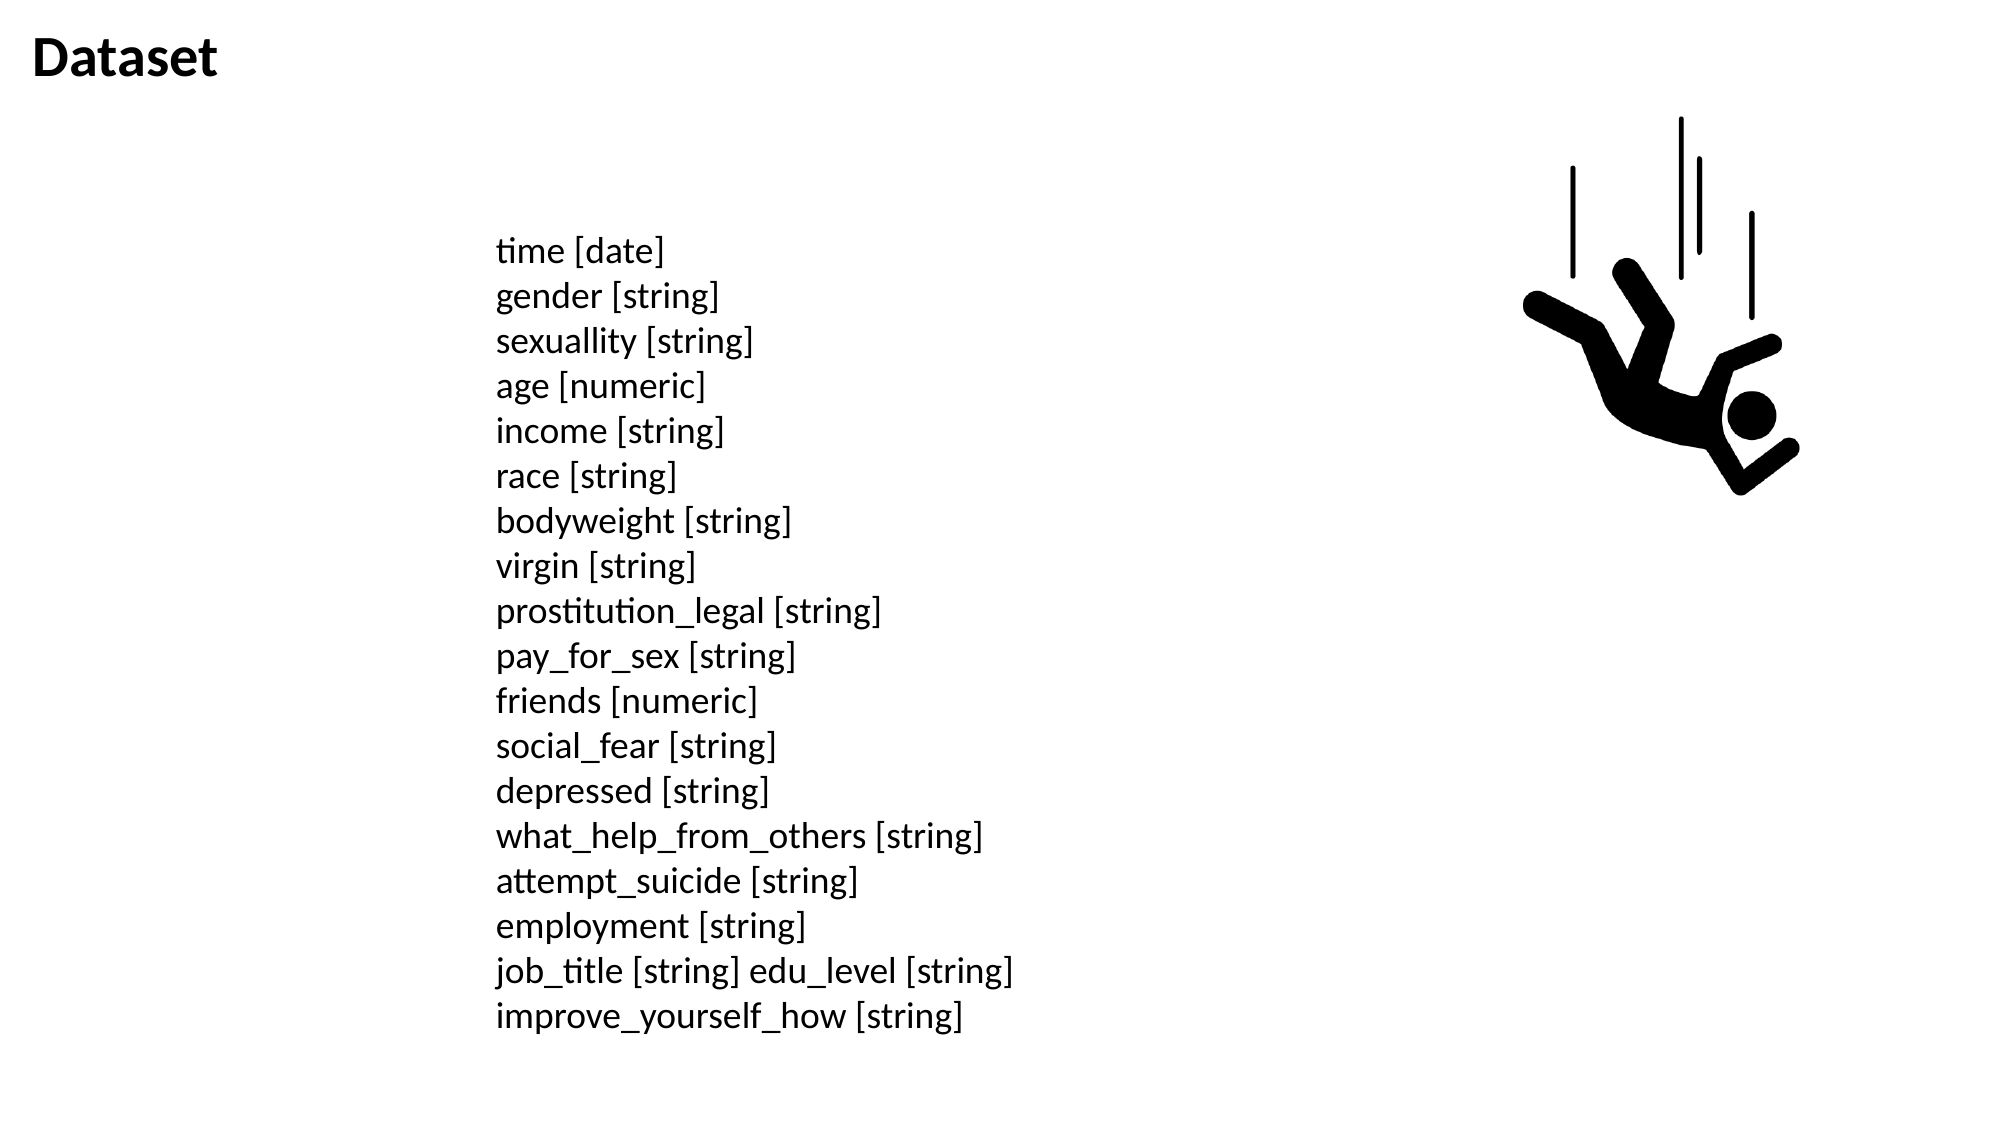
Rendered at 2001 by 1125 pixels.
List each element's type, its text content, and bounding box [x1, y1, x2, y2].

picture [1416, 95, 1904, 507]
text_box time [date] gender [string] sexuallity [string] age [numeric] income [string] race [string] bodyweight [string] virgin [string] prostitution_legal [string] pay_for_sex [string] friends [numeric] social_fear [string] depressed [string] what_help_from_others [string] attempt_suicide [string] employment [string] job_title [string] edu_level [string] improve_yourself_how [string] [480, 218, 1194, 1044]
text_box Dataset [17, 10, 468, 96]
